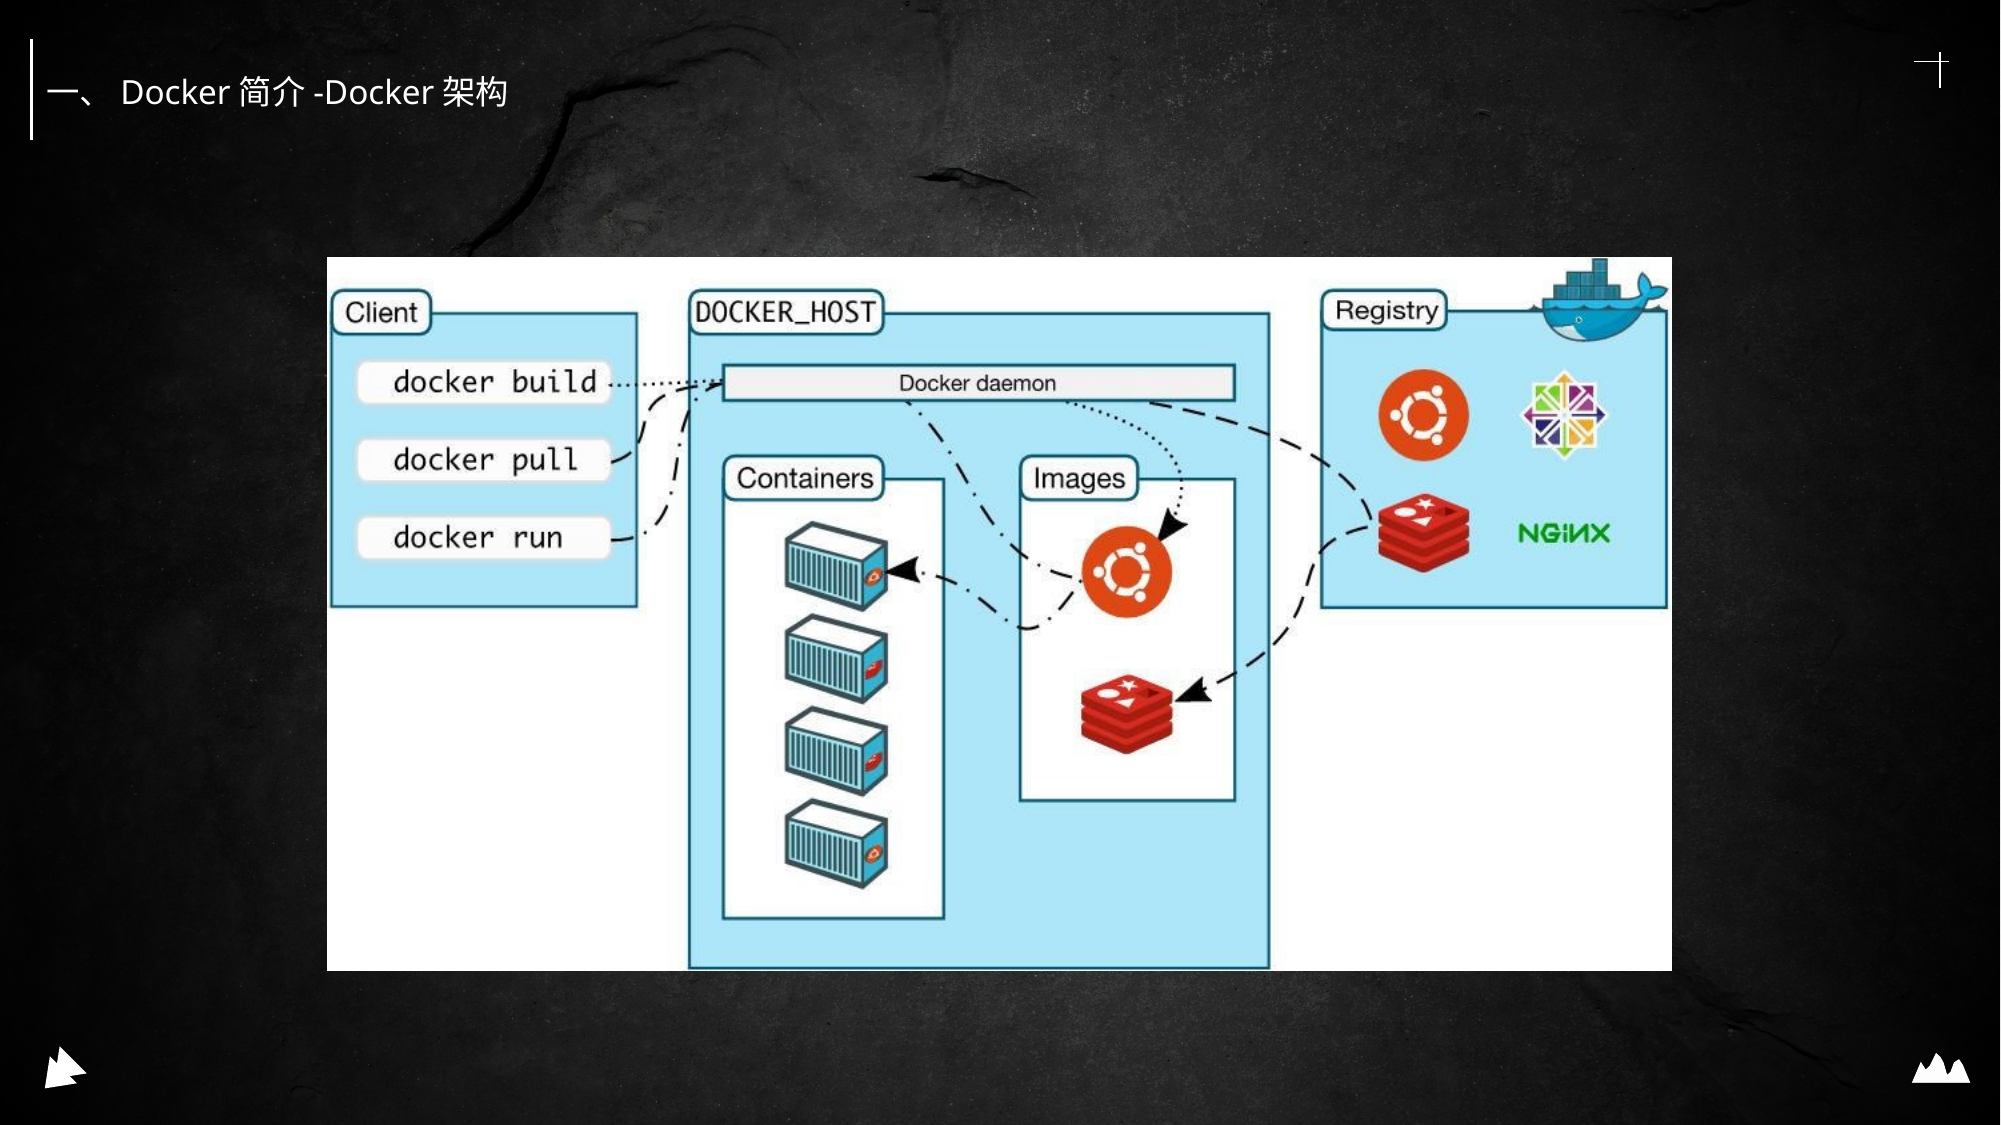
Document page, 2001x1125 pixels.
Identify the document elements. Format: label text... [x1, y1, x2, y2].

text_box [43, 1054, 80, 1090]
picture [327, 257, 1672, 972]
text_box [0, 0, 2000, 1125]
text_box [53, 1044, 89, 1080]
picture [1906, 1035, 1974, 1103]
text_box 一、Docker简介-Docker架构 [32, 60, 802, 119]
